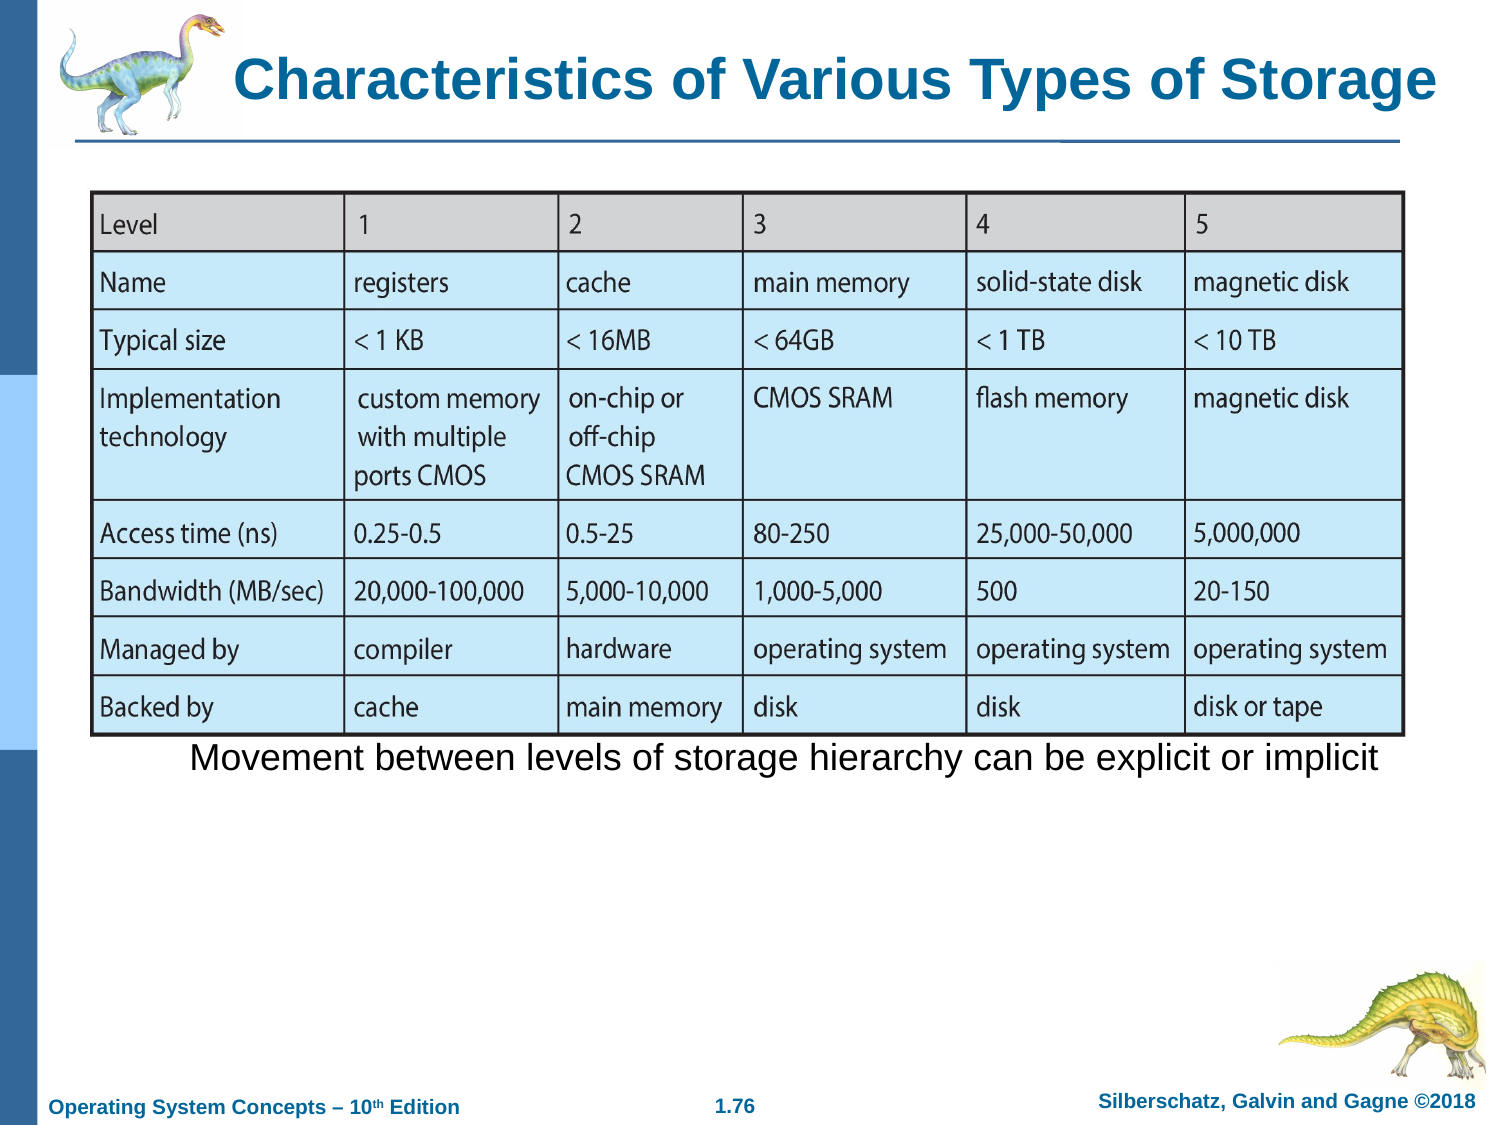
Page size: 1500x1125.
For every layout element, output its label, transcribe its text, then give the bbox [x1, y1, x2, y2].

picture [46, 0, 243, 149]
list Movement between levels of storage hierarchy can be explicit or implicit [132, 749, 1397, 944]
picture [85, 186, 1408, 742]
title Characteristics of Various Types of Storage [136, 23, 1500, 119]
picture [1275, 959, 1486, 1090]
